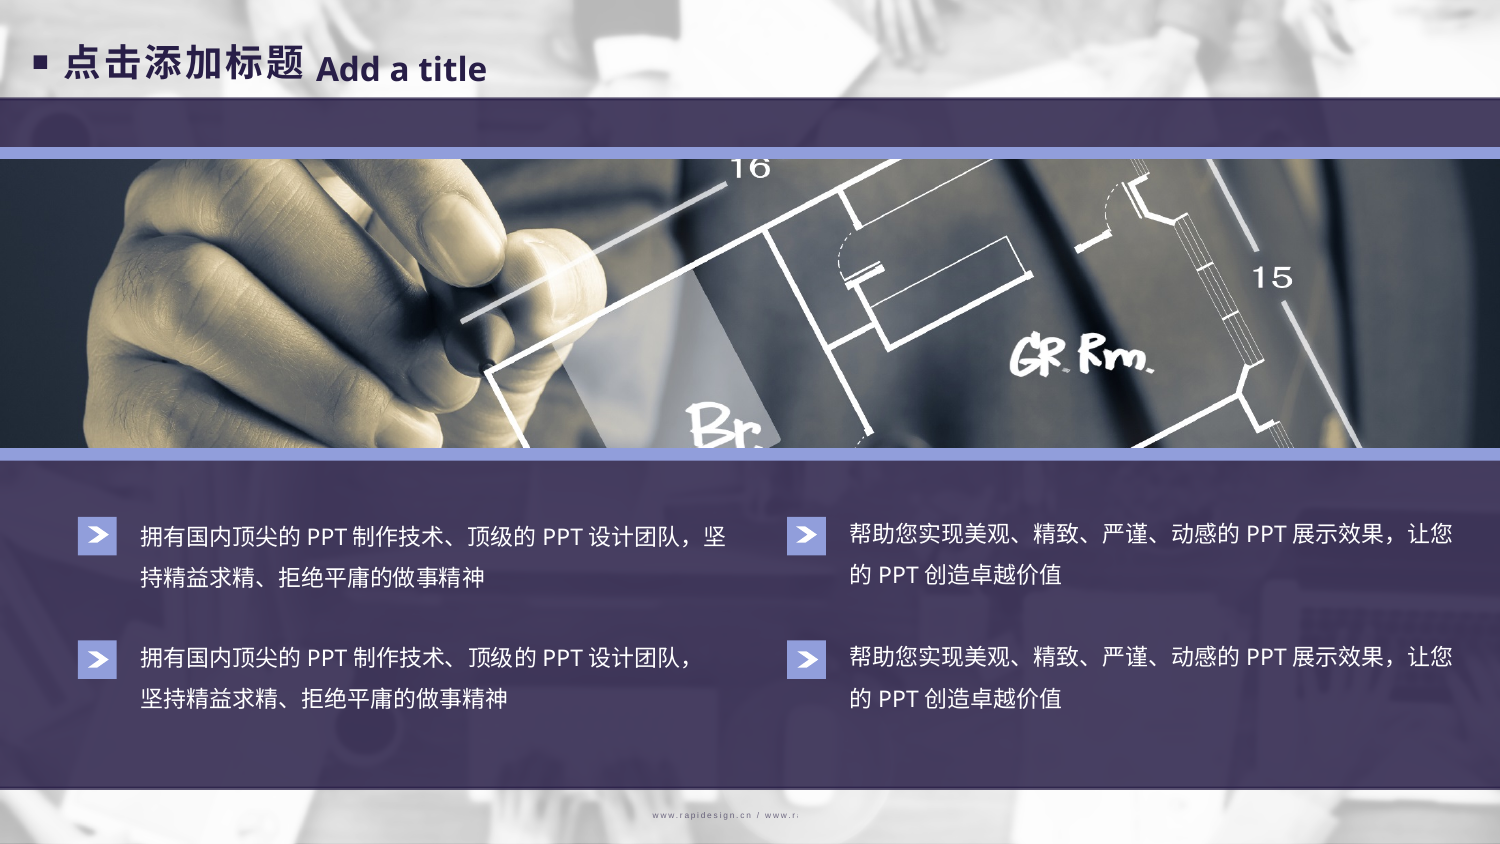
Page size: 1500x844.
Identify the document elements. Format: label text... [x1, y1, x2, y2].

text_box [786, 498, 1469, 593]
text_box www.rapidesign.cn / www.rapidppt.com [638, 803, 876, 828]
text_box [77, 501, 761, 595]
picture [0, 159, 1500, 448]
text_box [0, 448, 1500, 462]
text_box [786, 621, 1473, 716]
text_box [0, 146, 1500, 159]
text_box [33, 44, 552, 128]
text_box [77, 621, 733, 716]
